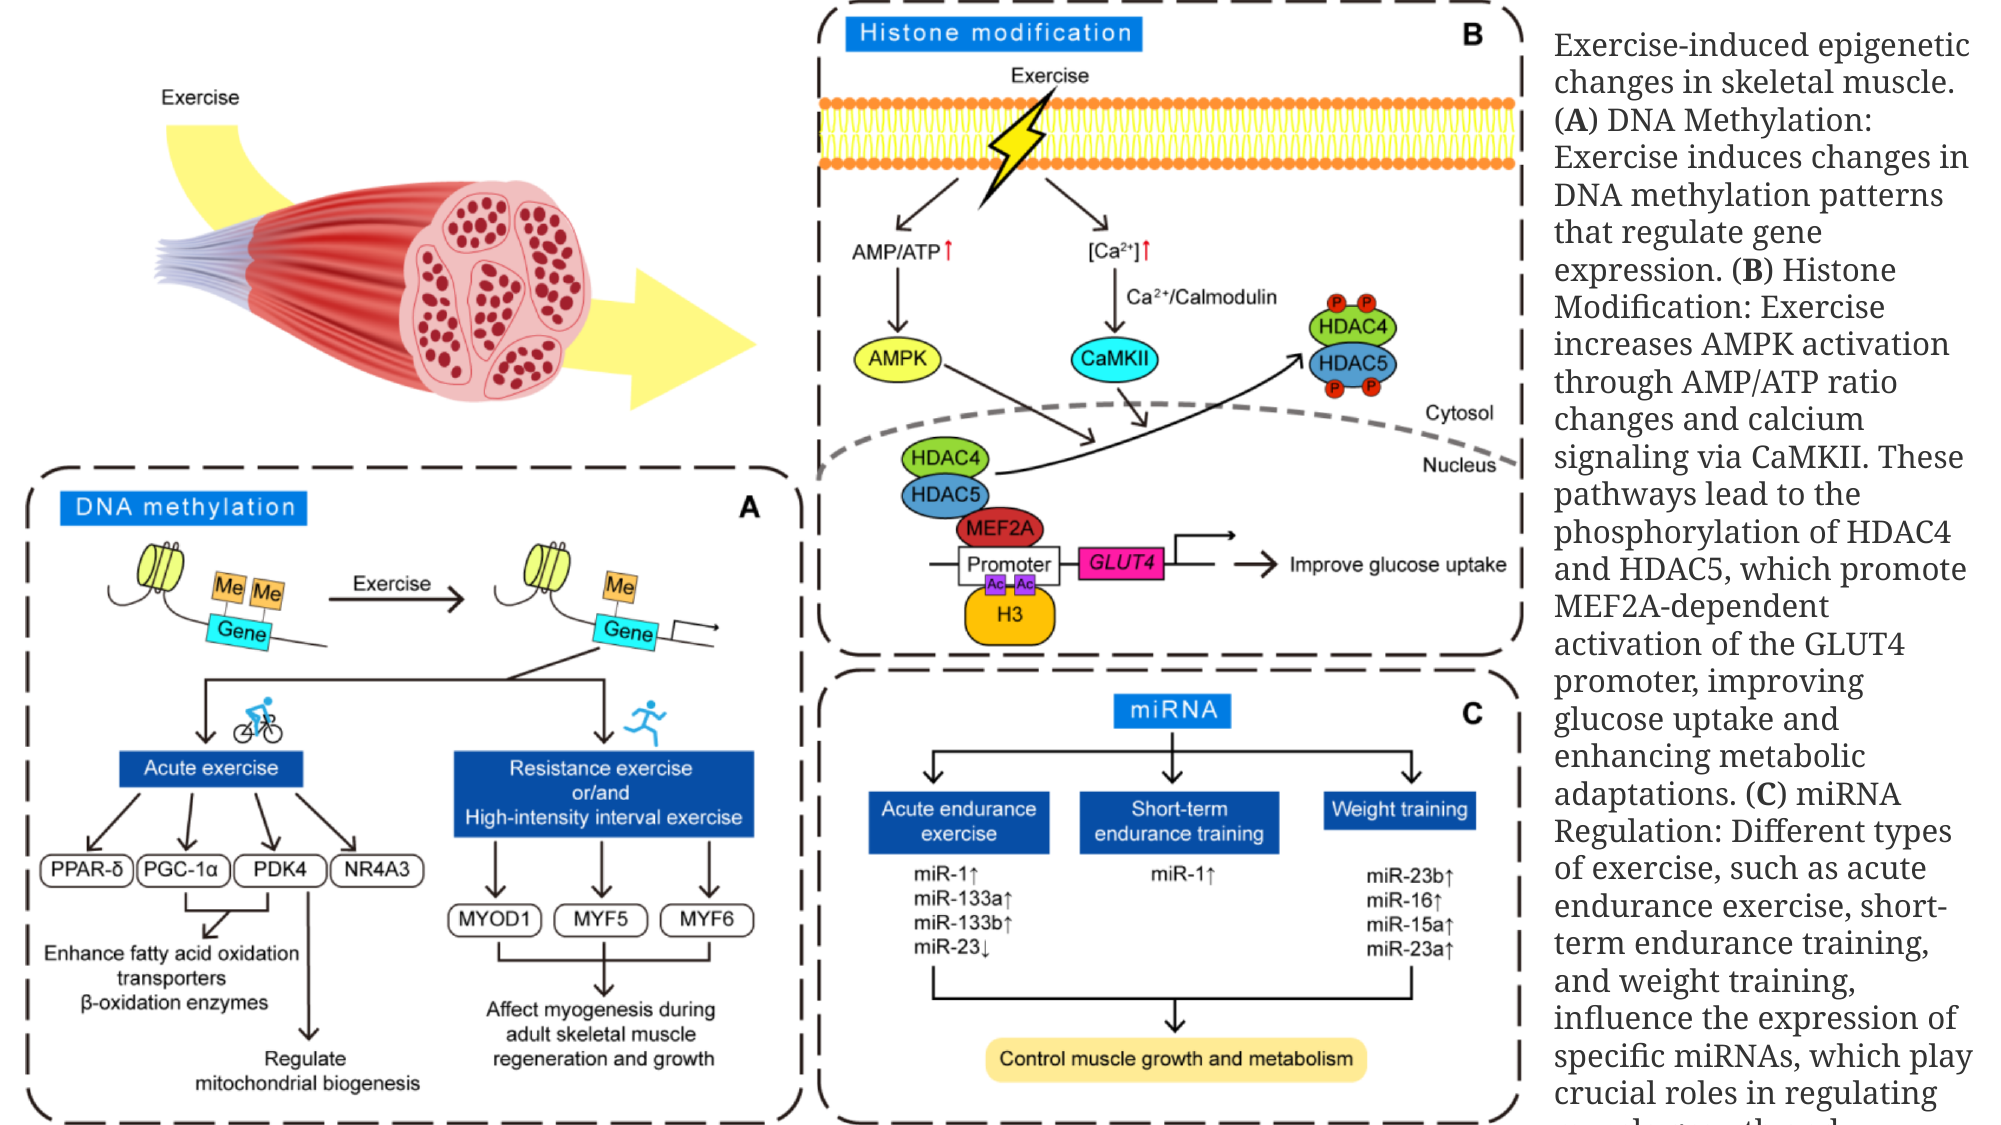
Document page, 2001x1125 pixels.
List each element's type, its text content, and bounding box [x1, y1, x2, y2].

picture [24, 0, 1524, 1125]
text_box Exercise-induced epigenetic changes in skeletal muscle. (A) DNA Methylation: Exercise induces changes in DNA methylation patterns that regulate gene expression. (B) Histone Modification: Exercise increases AMPK activation through AMP/ATP ratio changes and calcium signaling via CaMKII. These pathways lead to the phosphorylation of HDAC4 and HDAC5, which promote MEF2A-dependent activation of the GLUT4 promoter, improving glucose uptake and enhancing metabolic adaptations. (C) miRNA Regulation: Different types of exercise, such as acute endurance exercise, short-term endurance training, and weight training, influence the expression of specific miRNAs, which play crucial roles in regulating muscle growth and metabolism [1539, 17, 1990, 1125]
